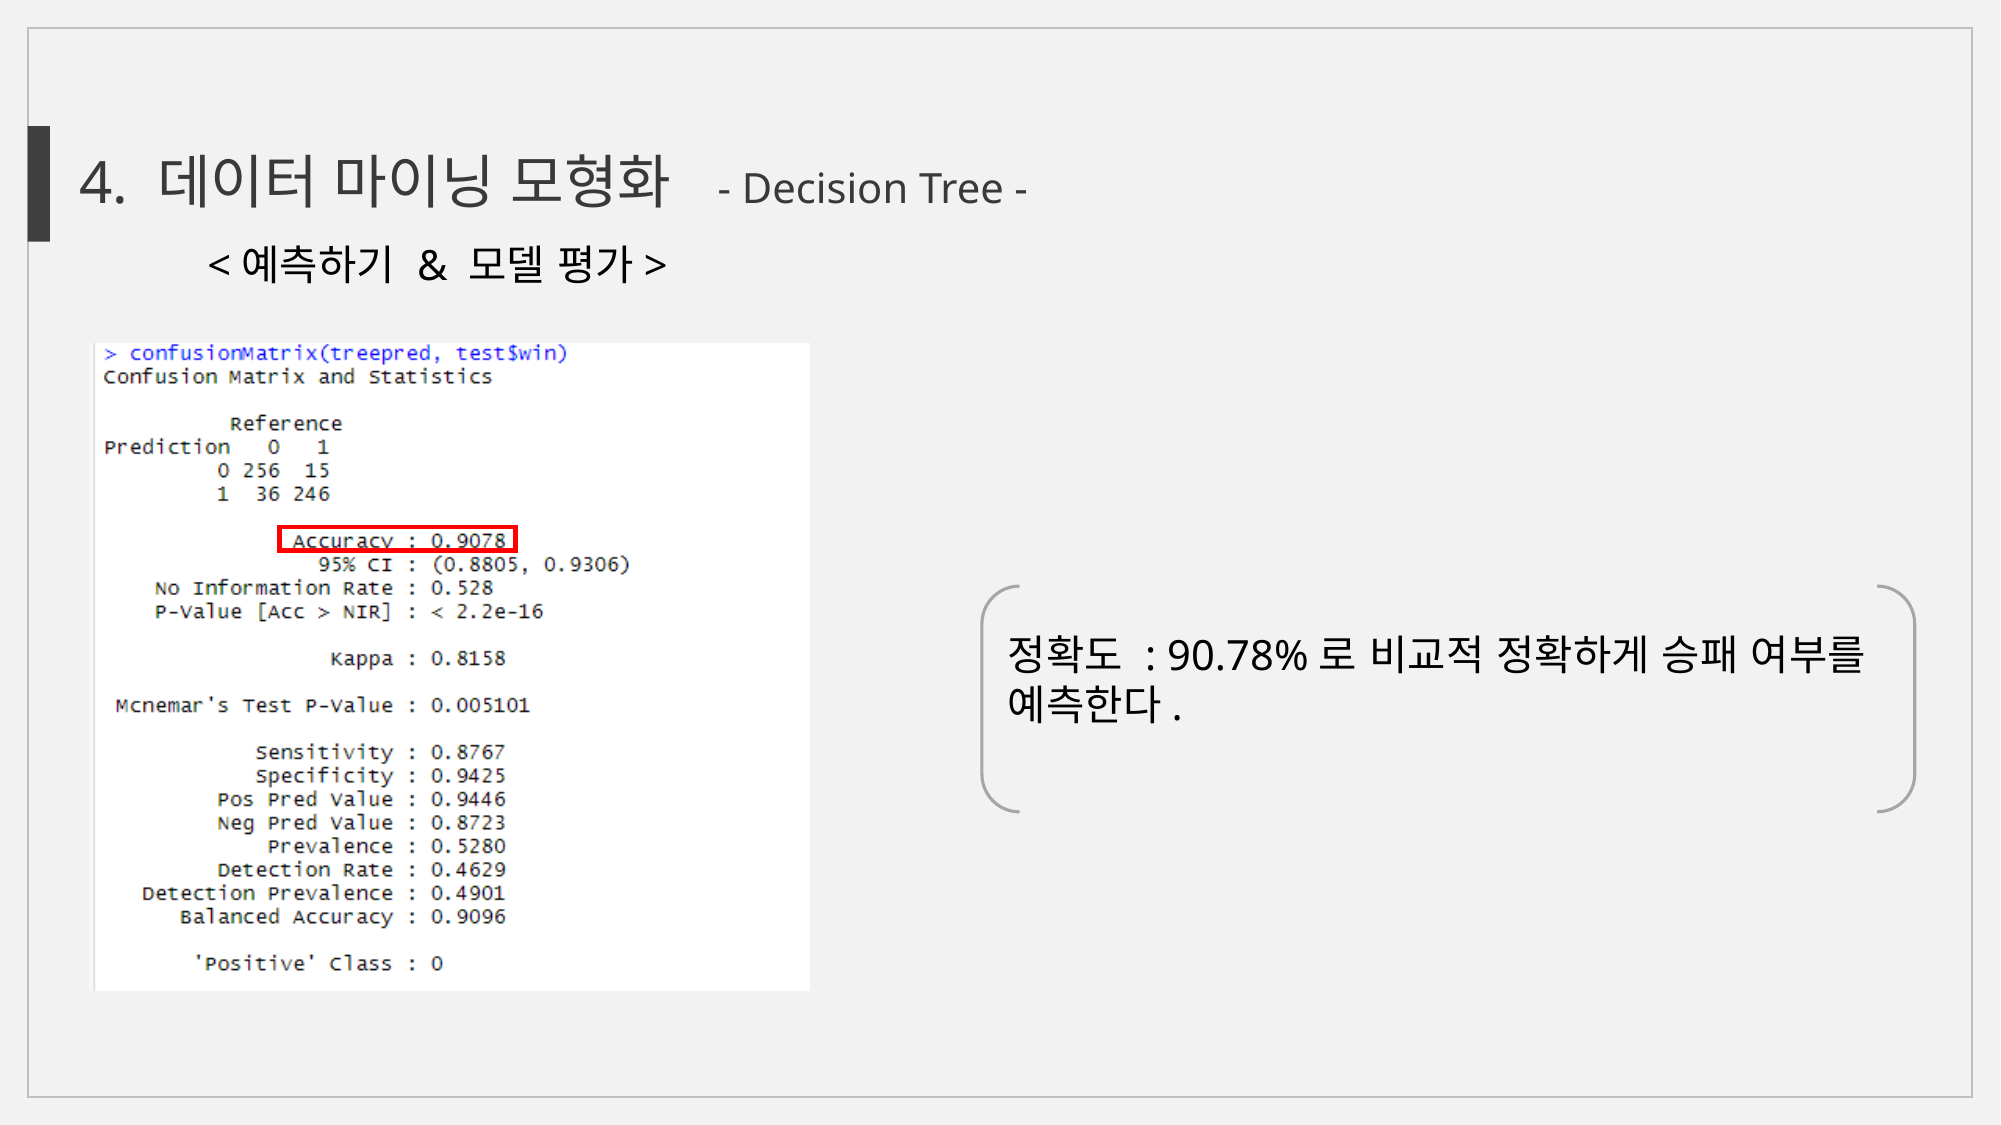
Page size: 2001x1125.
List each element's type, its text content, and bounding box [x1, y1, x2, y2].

text_box [27, 125, 51, 243]
text_box 정확도 : 90.78%로 비교적 정확하게 승패 여부를 예측한다. [981, 585, 1916, 813]
picture [89, 343, 810, 991]
text_box <예측하기 & 모델 평가> [192, 231, 810, 297]
text_box [27, 27, 1973, 1098]
text_box 4. 데이터 마이닝 모형화 - Decision Tree - [64, 138, 1449, 223]
